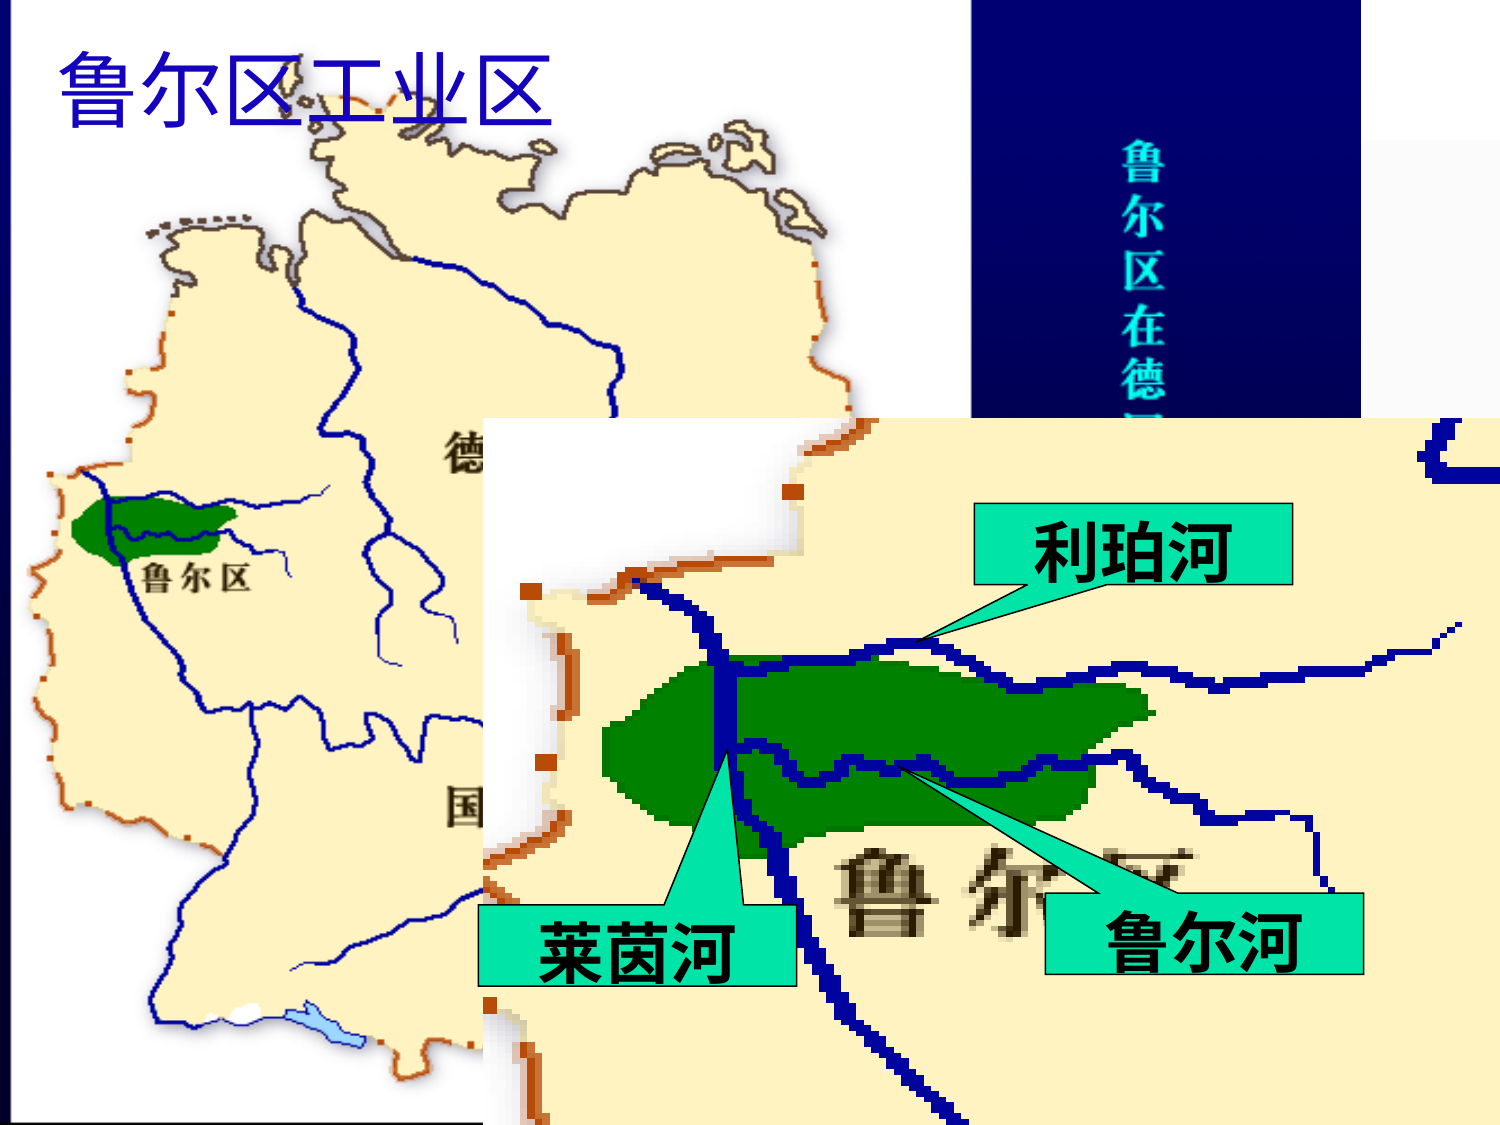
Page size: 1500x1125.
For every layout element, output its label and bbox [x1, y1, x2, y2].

picture [0, 0, 1500, 1125]
text_box [483, 418, 1500, 1125]
